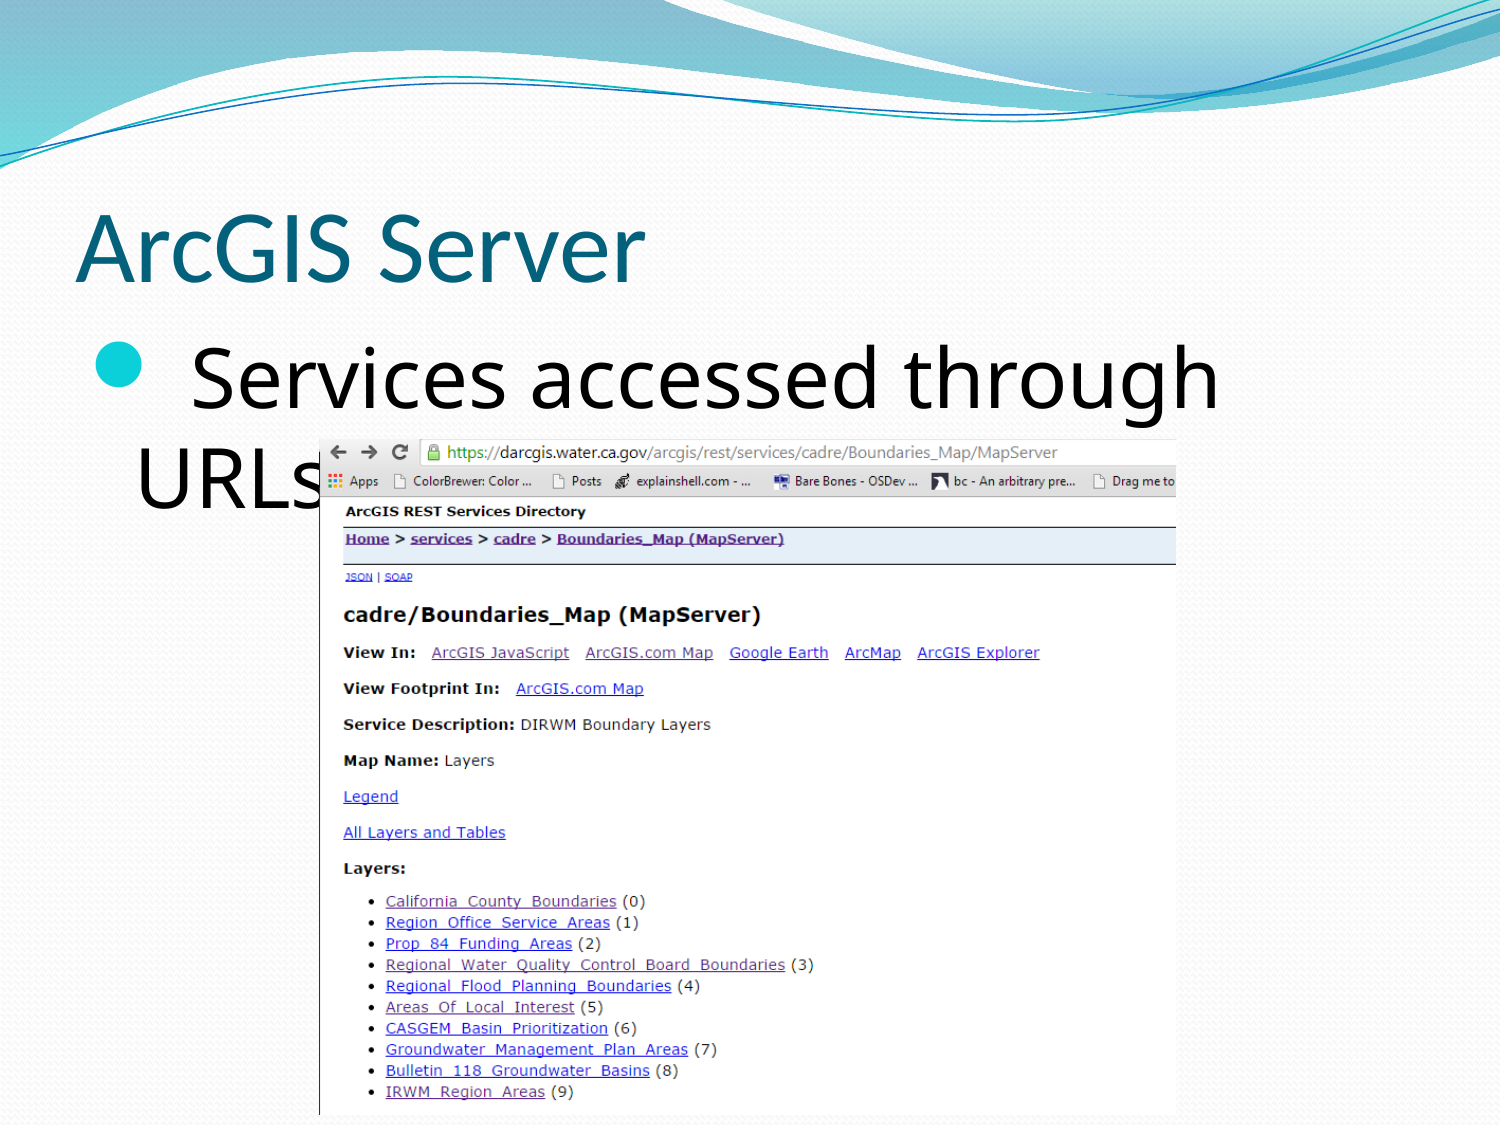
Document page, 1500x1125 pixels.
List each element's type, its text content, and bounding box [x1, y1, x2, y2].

list Services accessed through URLs [75, 317, 1425, 1038]
title ArcGIS Server [75, 115, 1425, 303]
picture [319, 439, 1176, 1116]
